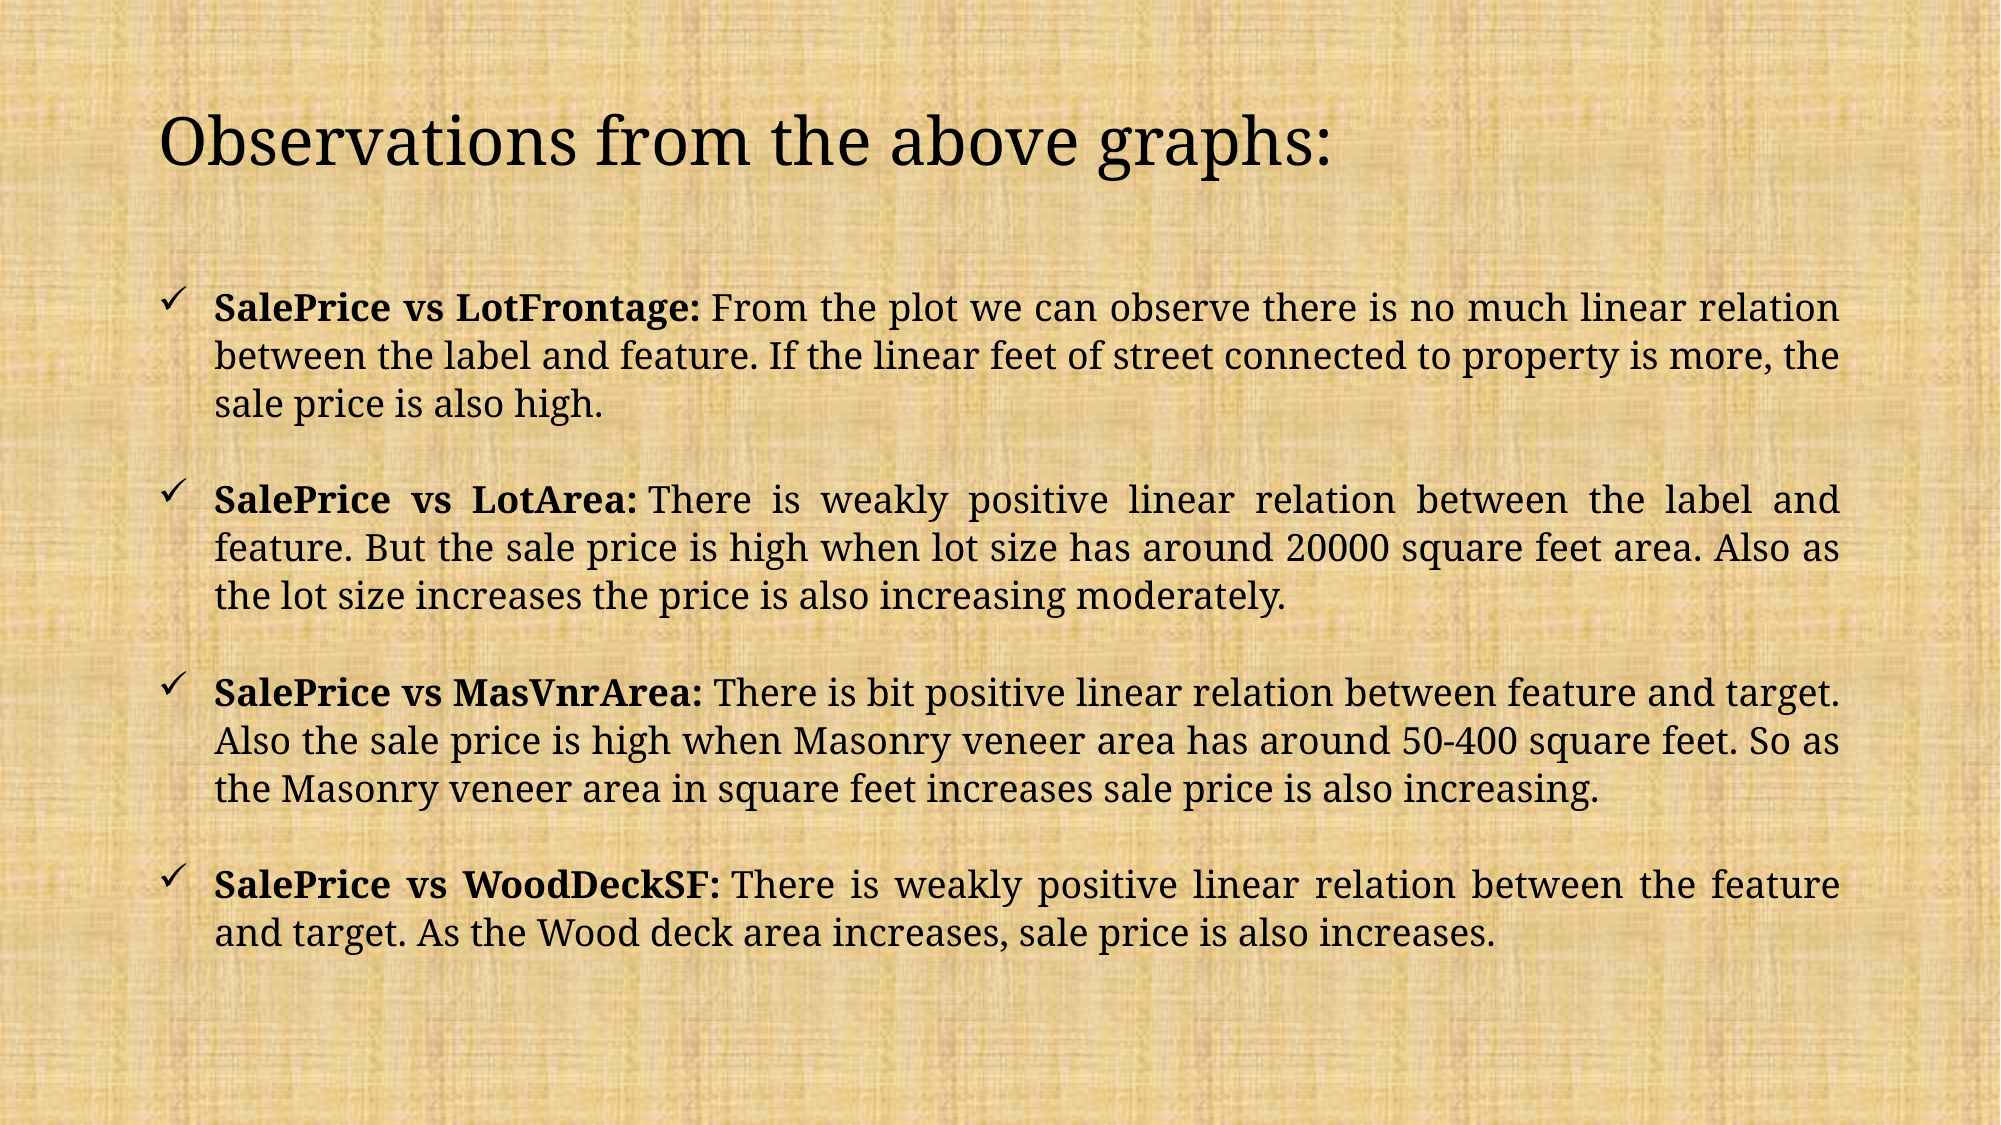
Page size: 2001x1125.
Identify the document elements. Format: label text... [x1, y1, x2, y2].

text_box SalePrice vs LotFrontage: From the plot we can observe there is no much linear relation between the label and feature. If the linear feet of street connected to property is more, the sale price is also high. SalePrice vs LotArea: There is weakly positive linear relation between the label and feature. But the sale price is high when lot size has around 20000 square feet area. Also as the lot size increases the price is also increasing moderately. SalePrice vs MasVnrArea: There is bit positive linear relation between feature and target. Also the sale price is high when Masonry veneer area has around 50-400 square feet. So as the Masonry veneer area in square feet increases sale price is also increasing. SalePrice vs WoodDeckSF: There is weakly positive linear relation between the feature and target. As the Wood deck area increases, sale price is also increases. [143, 273, 1857, 962]
picture [0, 0, 2001, 1125]
text_box Observations from the above graphs: [143, 91, 1857, 187]
